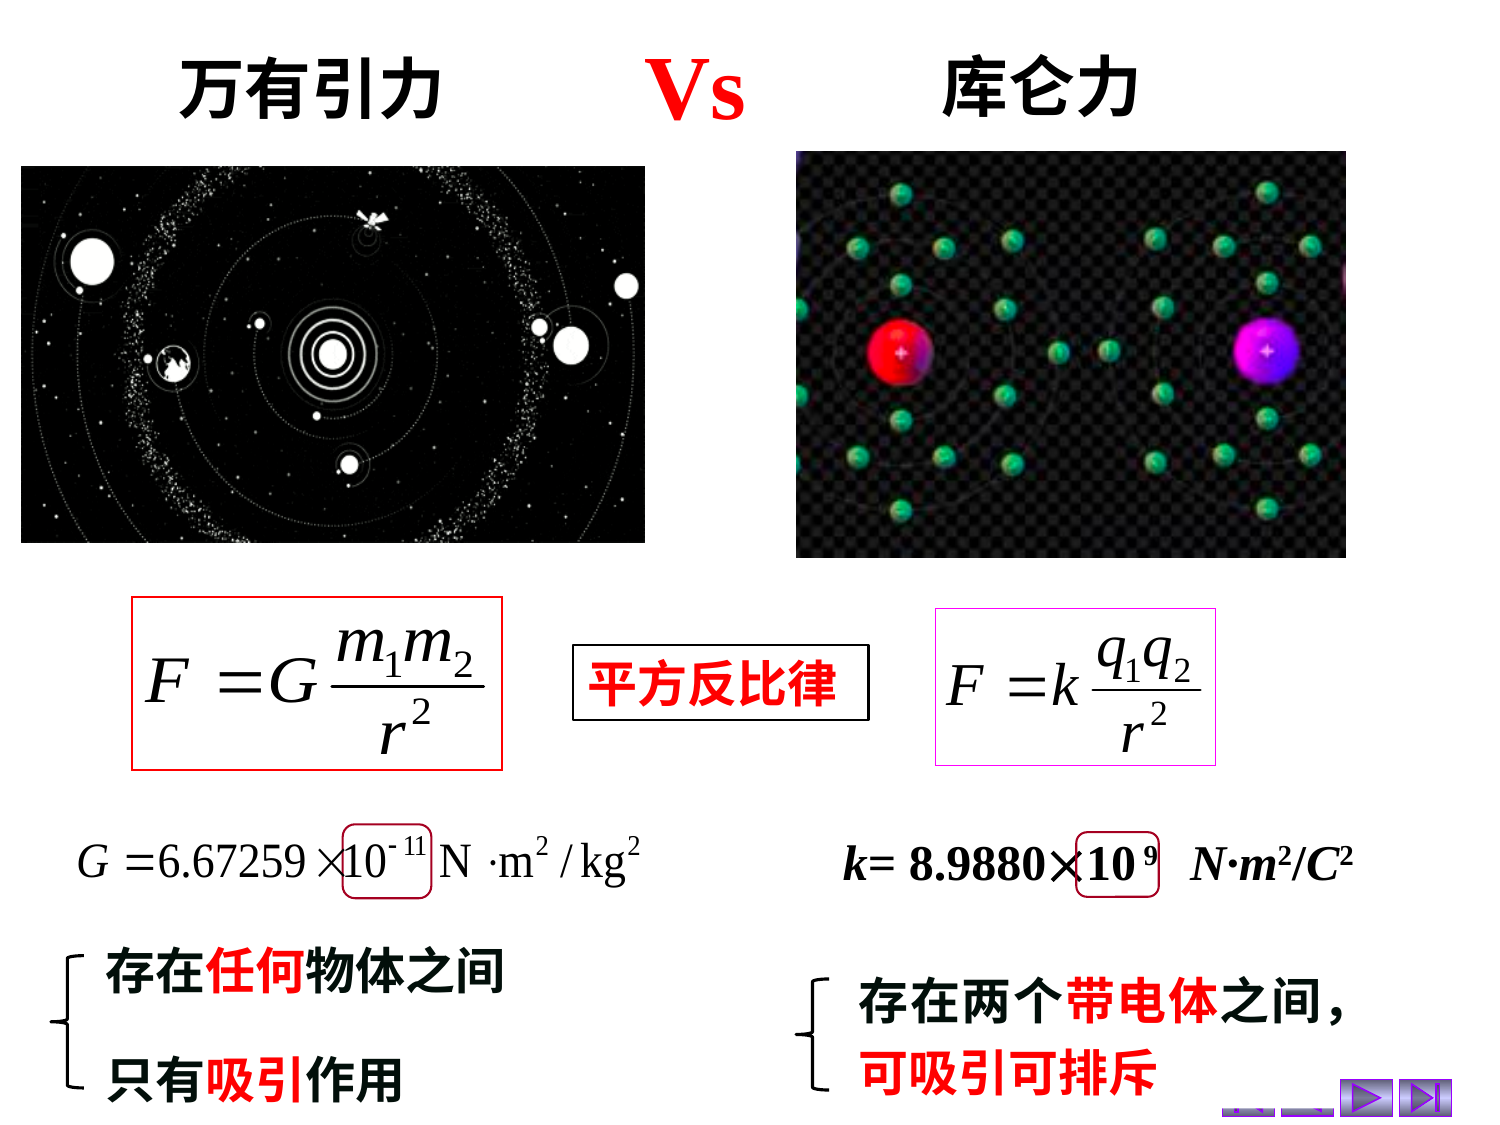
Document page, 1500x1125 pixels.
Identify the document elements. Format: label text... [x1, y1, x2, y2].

picture [21, 166, 645, 543]
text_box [935, 608, 1216, 766]
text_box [796, 949, 1338, 1111]
text_box k= 8.988010 9 N·m2/C2 [828, 823, 1369, 899]
text_box [1075, 831, 1160, 898]
text_box Vs [629, 20, 829, 146]
text_box 万有引力 [163, 39, 506, 135]
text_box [132, 597, 501, 770]
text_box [50, 932, 558, 1117]
picture [796, 151, 1346, 558]
text_box 平方反比律 [572, 645, 869, 720]
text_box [70, 824, 648, 899]
text_box 库仑力 [895, 37, 1208, 133]
